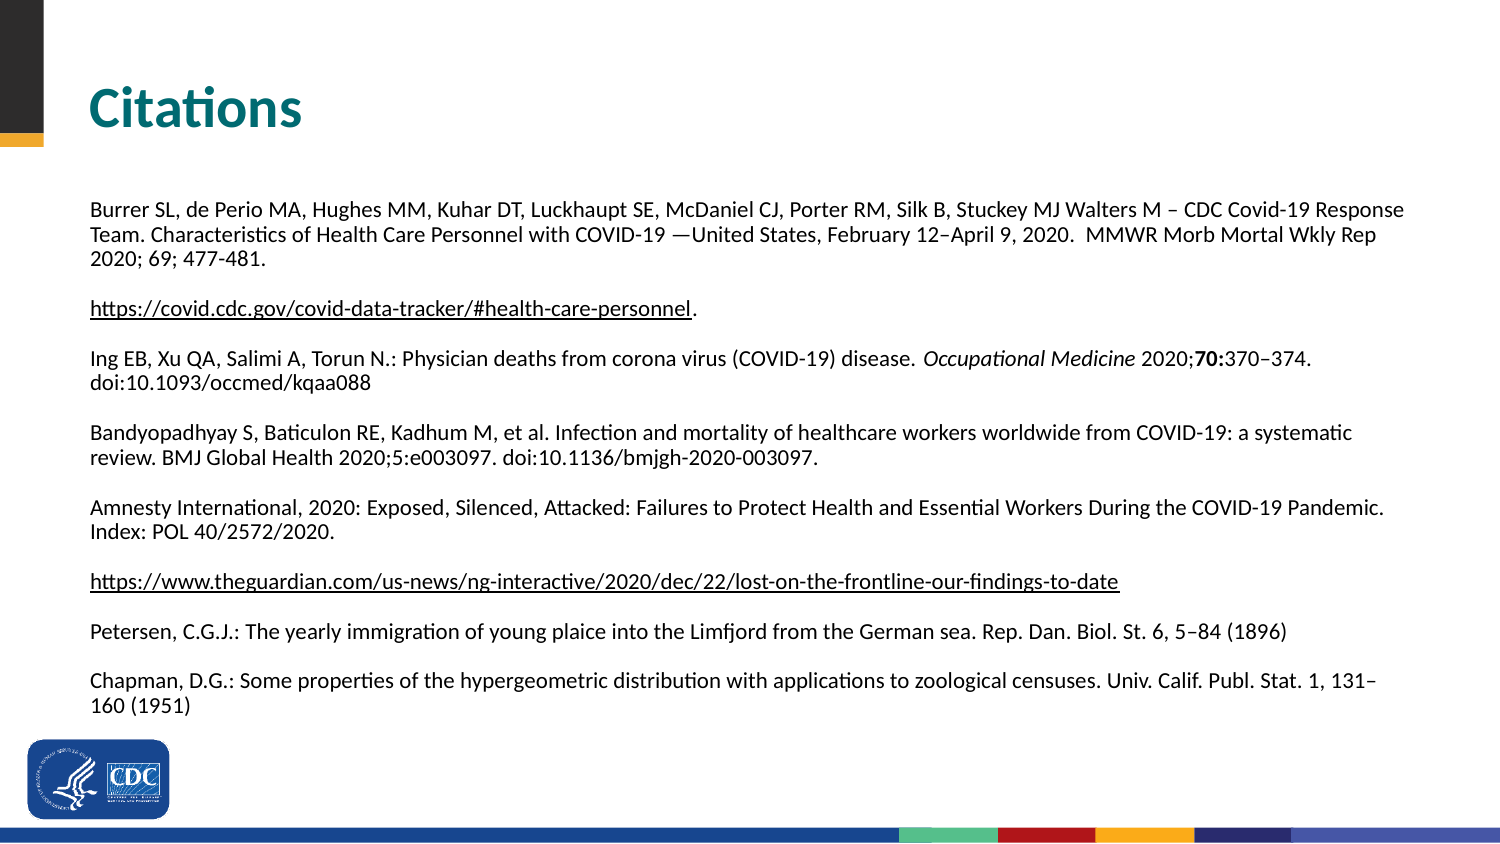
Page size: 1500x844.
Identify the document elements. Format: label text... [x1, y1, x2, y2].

title Citations [75, 33, 1425, 147]
list Burrer SL, de Perio MA, Hughes MM, Kuhar DT, Luckhaupt SE, McDaniel CJ, Porter RM, Silk B, Stuckey MJ Walters M – CDC Covid-19 Response Team. Characteristics of Health Care Personnel with COVID-19 —United States, February 12–April 9, 2020. MMWR Morb Mortal Wkly Rep 2020; 69; 477-481. https://covid.cdc.gov/covid-data-tracker/#health-care-personnel. Ing EB, Xu QA, Salimi A, Torun N.: Physician deaths from corona virus (COVID-19) disease. Occupational Medicine 2020;70:370–374. doi:10.1093/occmed/kqaa088 Bandyopadhyay S, Baticulon RE, Kadhum M, et al. Infection and mortality of healthcare workers worldwide from COVID-19: a systematic review. BMJ Global Health 2020;5:e003097. doi:10.1136/bmjgh-2020-003097. Amnesty International, 2020: Exposed, Silenced, Attacked: Failures to Protect Health and Essential Workers During the COVID-19 Pandemic. Index: POL 40/2572/2020. https://www.theguardian.com/us-news/ng-interactive/2020/dec/22/lost-on-the-frontline-our-findings-to-date Petersen, C.G.J.: The yearly immigration of young plaice into the Limfjord from the German sea. Rep. Dan. Biol. St. 6, 5–84 (1896) Chapman, D.G.: Some properties of the hypergeometric distribution with applications to zoological censuses. Univ. Calif. Publ. Stat. 1, 131–160 (1951) [75, 190, 1425, 739]
picture [26, 738, 170, 820]
